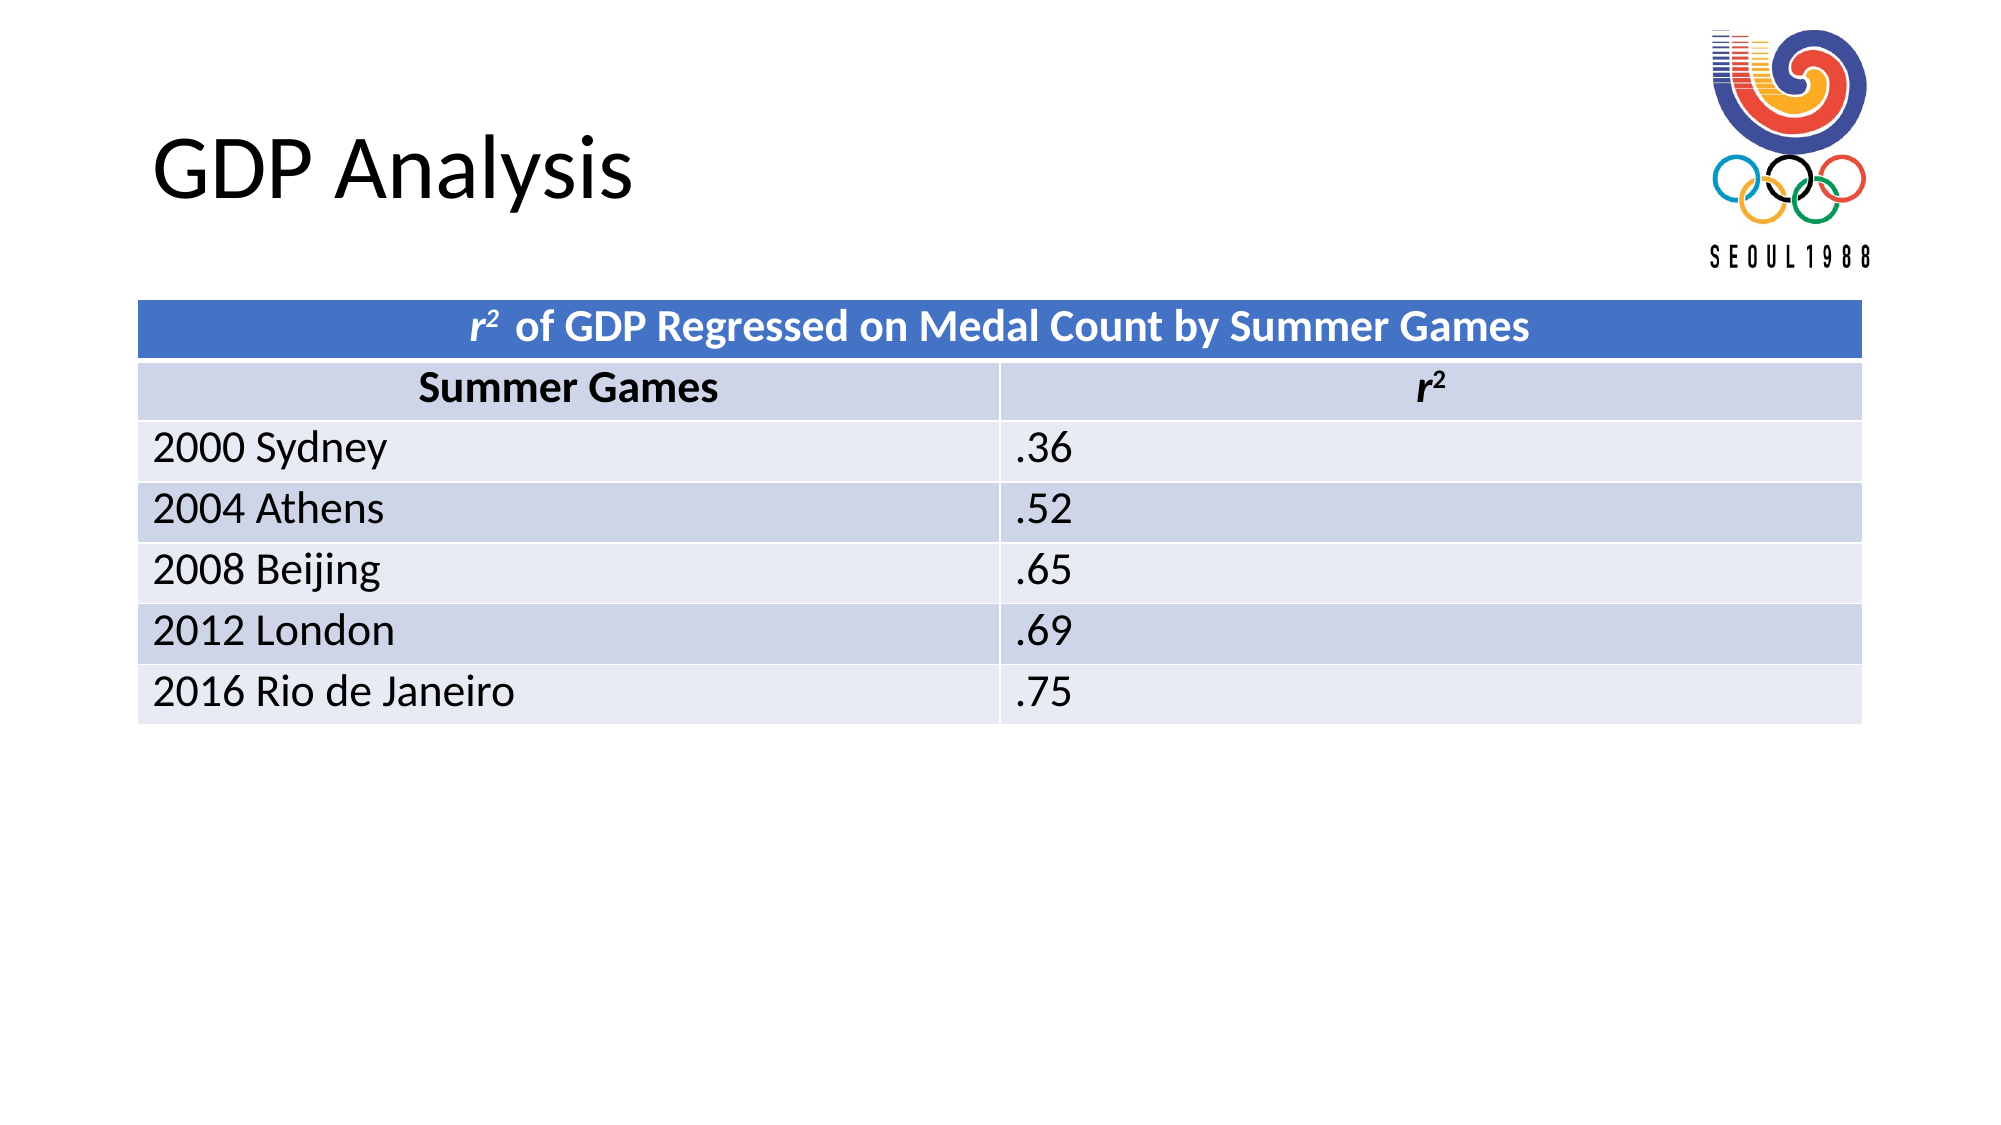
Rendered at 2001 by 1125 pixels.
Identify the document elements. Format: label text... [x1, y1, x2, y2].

title GDP Analysis [137, 59, 1652, 278]
table_cell .36 [1001, 422, 1862, 481]
table_cell .69 [1001, 604, 1862, 664]
table_cell Summer Games [138, 363, 999, 420]
table_cell 2004 Athens [138, 483, 999, 542]
table_cell 2012 London [138, 604, 999, 664]
table_cell r2 [1001, 363, 1862, 420]
table_cell 2000 Sydney [138, 422, 999, 481]
table_cell 2016 Rio de Janeiro [138, 665, 999, 724]
table_cell 2008 Beijing [138, 544, 999, 603]
table_cell .75 [1001, 665, 1862, 724]
picture [1652, 10, 1928, 287]
table_cell .65 [1001, 544, 1862, 603]
table_cell .52 [1001, 483, 1862, 542]
table_header r2 of GDP Regressed on Medal Count by Summer Games [138, 300, 1862, 358]
